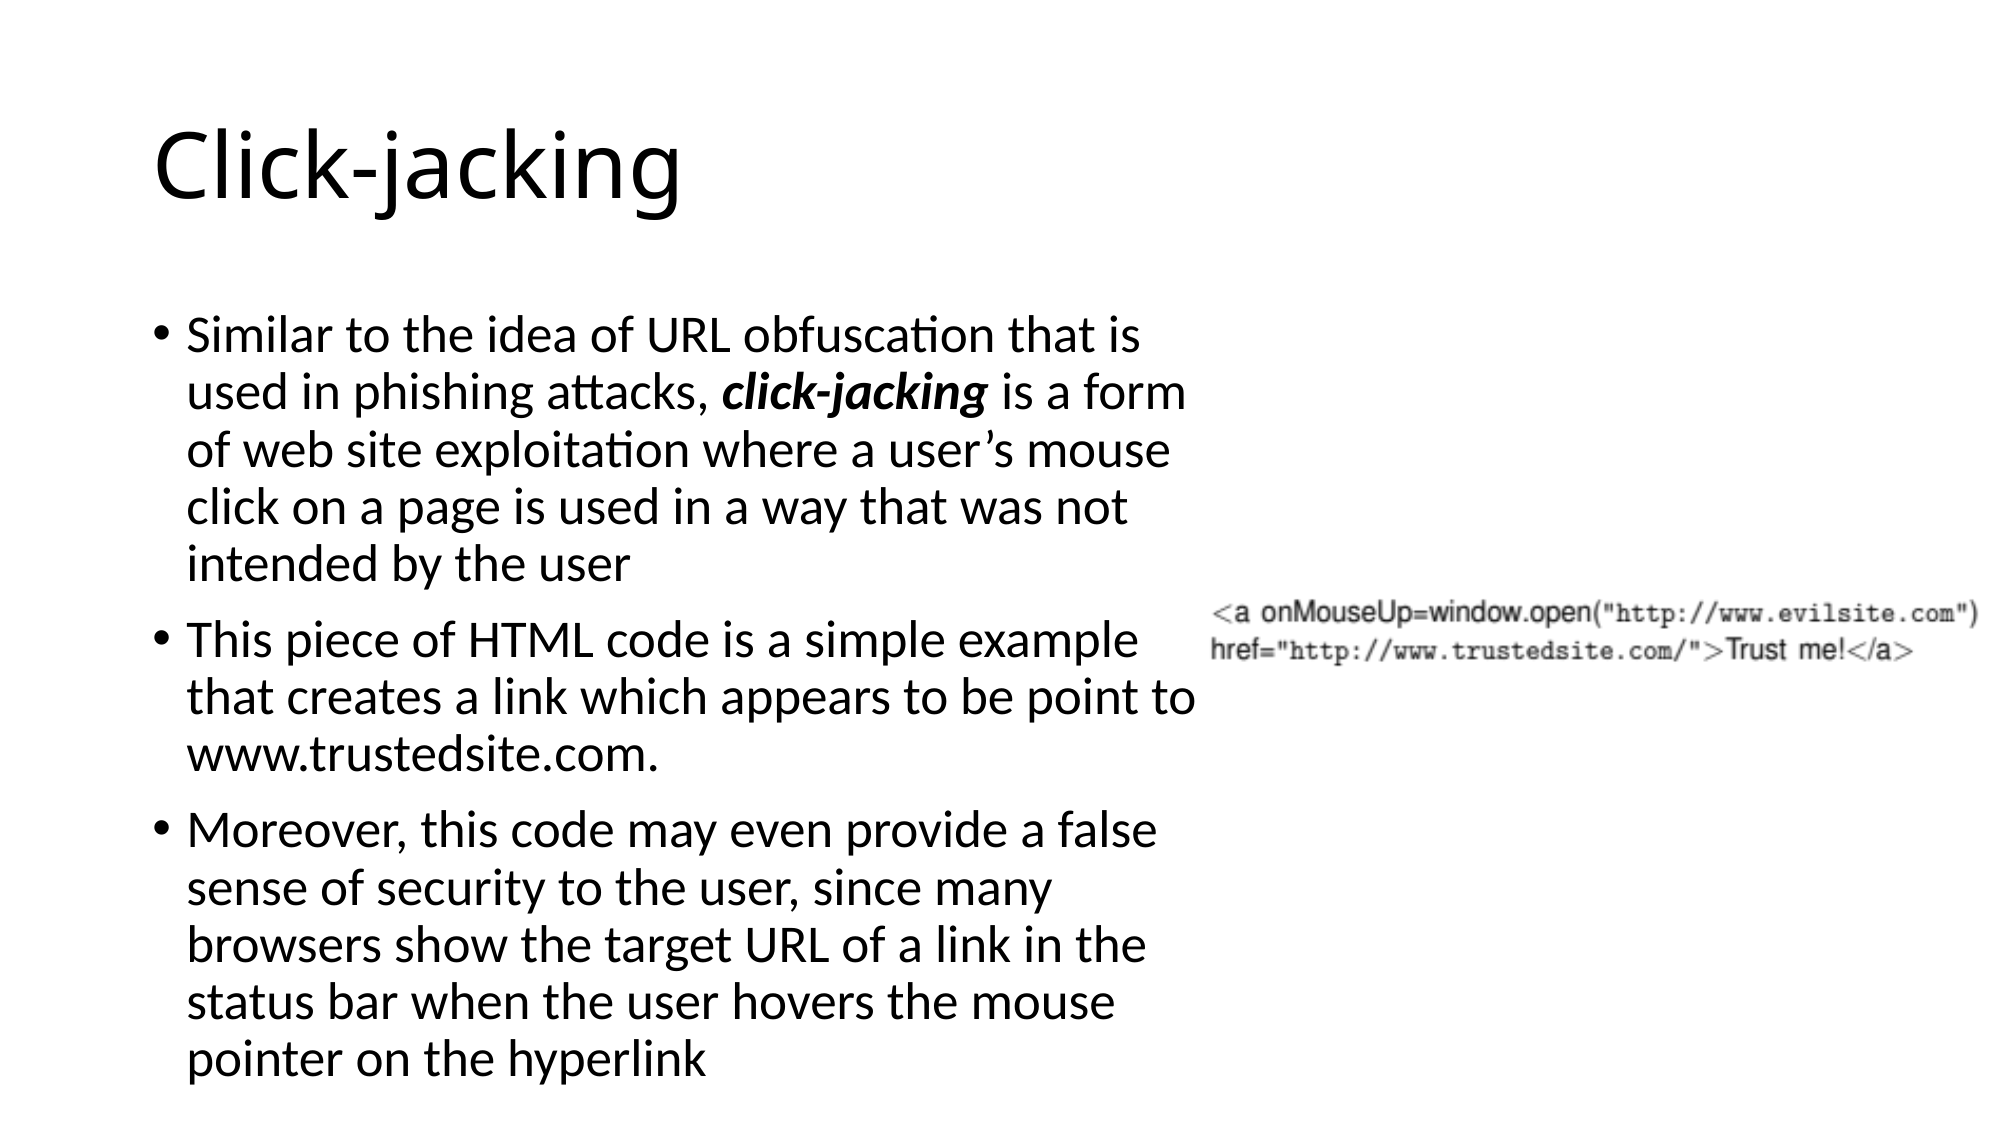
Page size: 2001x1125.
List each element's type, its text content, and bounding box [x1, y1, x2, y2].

title Click-jacking [137, 59, 1863, 278]
list Similar to the idea of URL obfuscation that is used in phishing attacks, click-jacking is a form of web site exploitation where a user’s mouse click on a page is used in a way that was not intended by the user This piece of HTML code is a simple example that creates a link which appears to be point to www.trustedsite.com. Moreover, this code may even provide a false sense of security to the user, since many browsers show the target URL of a link in the status bar when the user hovers the mouse pointer on the hyperlink [137, 299, 1236, 1098]
picture [1202, 578, 1987, 680]
